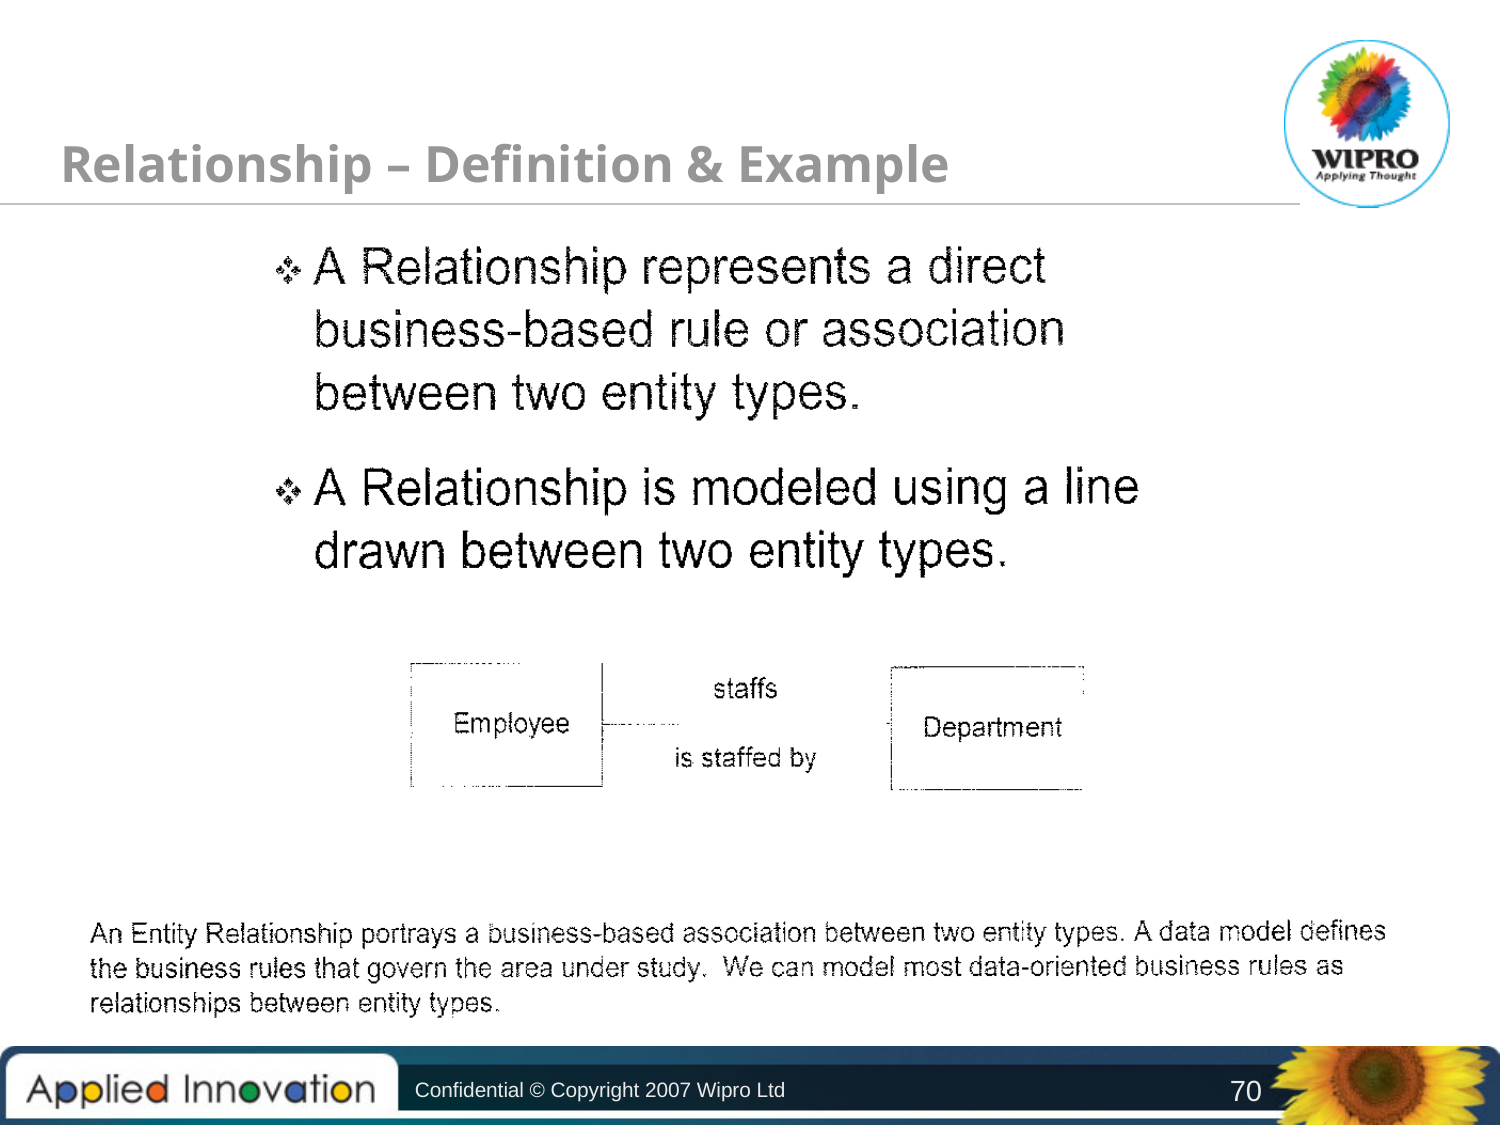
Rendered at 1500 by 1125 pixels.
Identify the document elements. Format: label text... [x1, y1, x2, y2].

picture [1284, 37, 1450, 208]
picture [0, 1046, 1500, 1125]
picture [49, 224, 1451, 1038]
title Relationship – Definition & Example [0, 24, 1300, 200]
footer Confidential © Copyright 2007 Wipro Ltd [399, 1057, 975, 1121]
